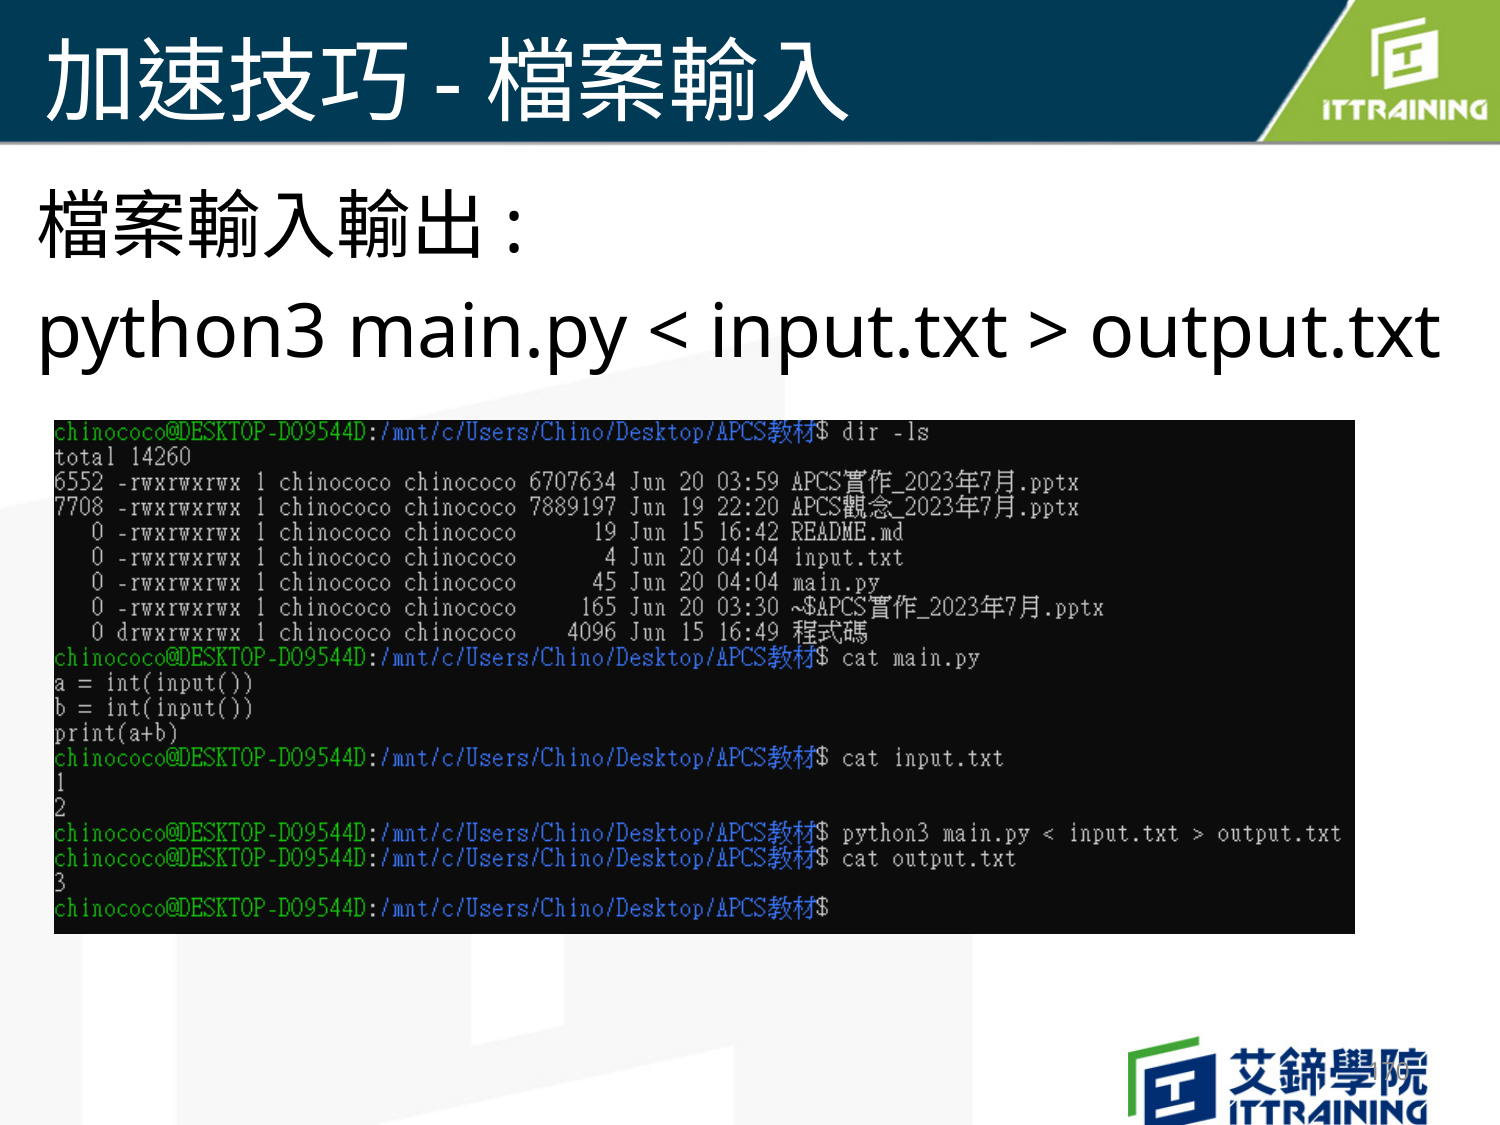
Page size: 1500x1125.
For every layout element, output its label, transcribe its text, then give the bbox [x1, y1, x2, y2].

list 檔案輸入輸出: python3 main.py < input.txt > output.txt [21, 170, 1495, 1073]
slide_number 170 [1074, 1042, 1425, 1103]
picture [54, 420, 1355, 934]
title 加速技巧-檔案輸入 [29, 0, 1380, 170]
picture [0, 0, 1500, 1125]
